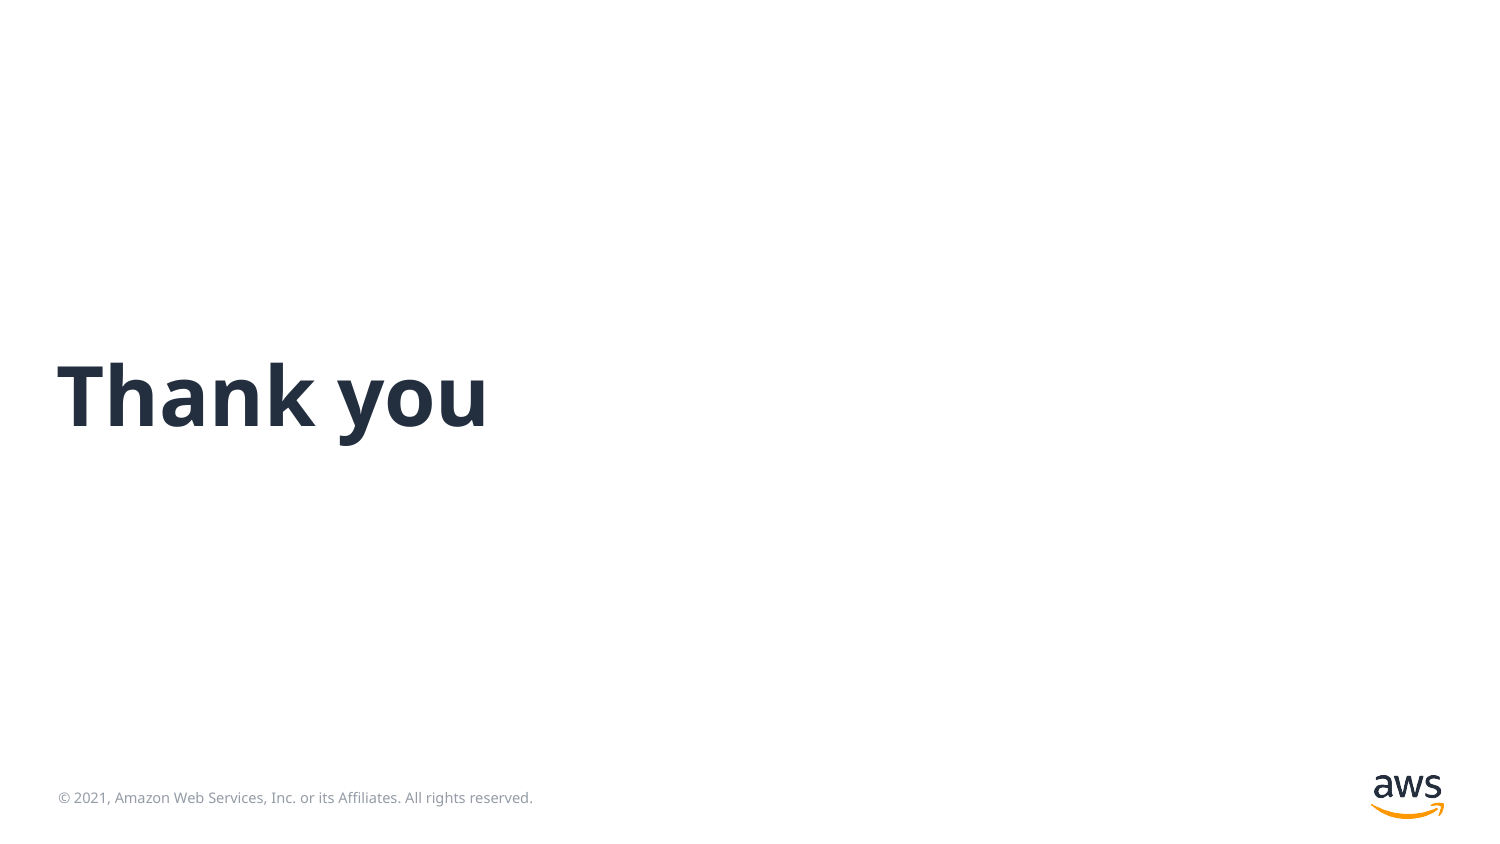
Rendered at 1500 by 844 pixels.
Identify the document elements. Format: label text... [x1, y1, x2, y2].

title Thank you [56, 323, 1341, 476]
picture [1371, 775, 1444, 819]
